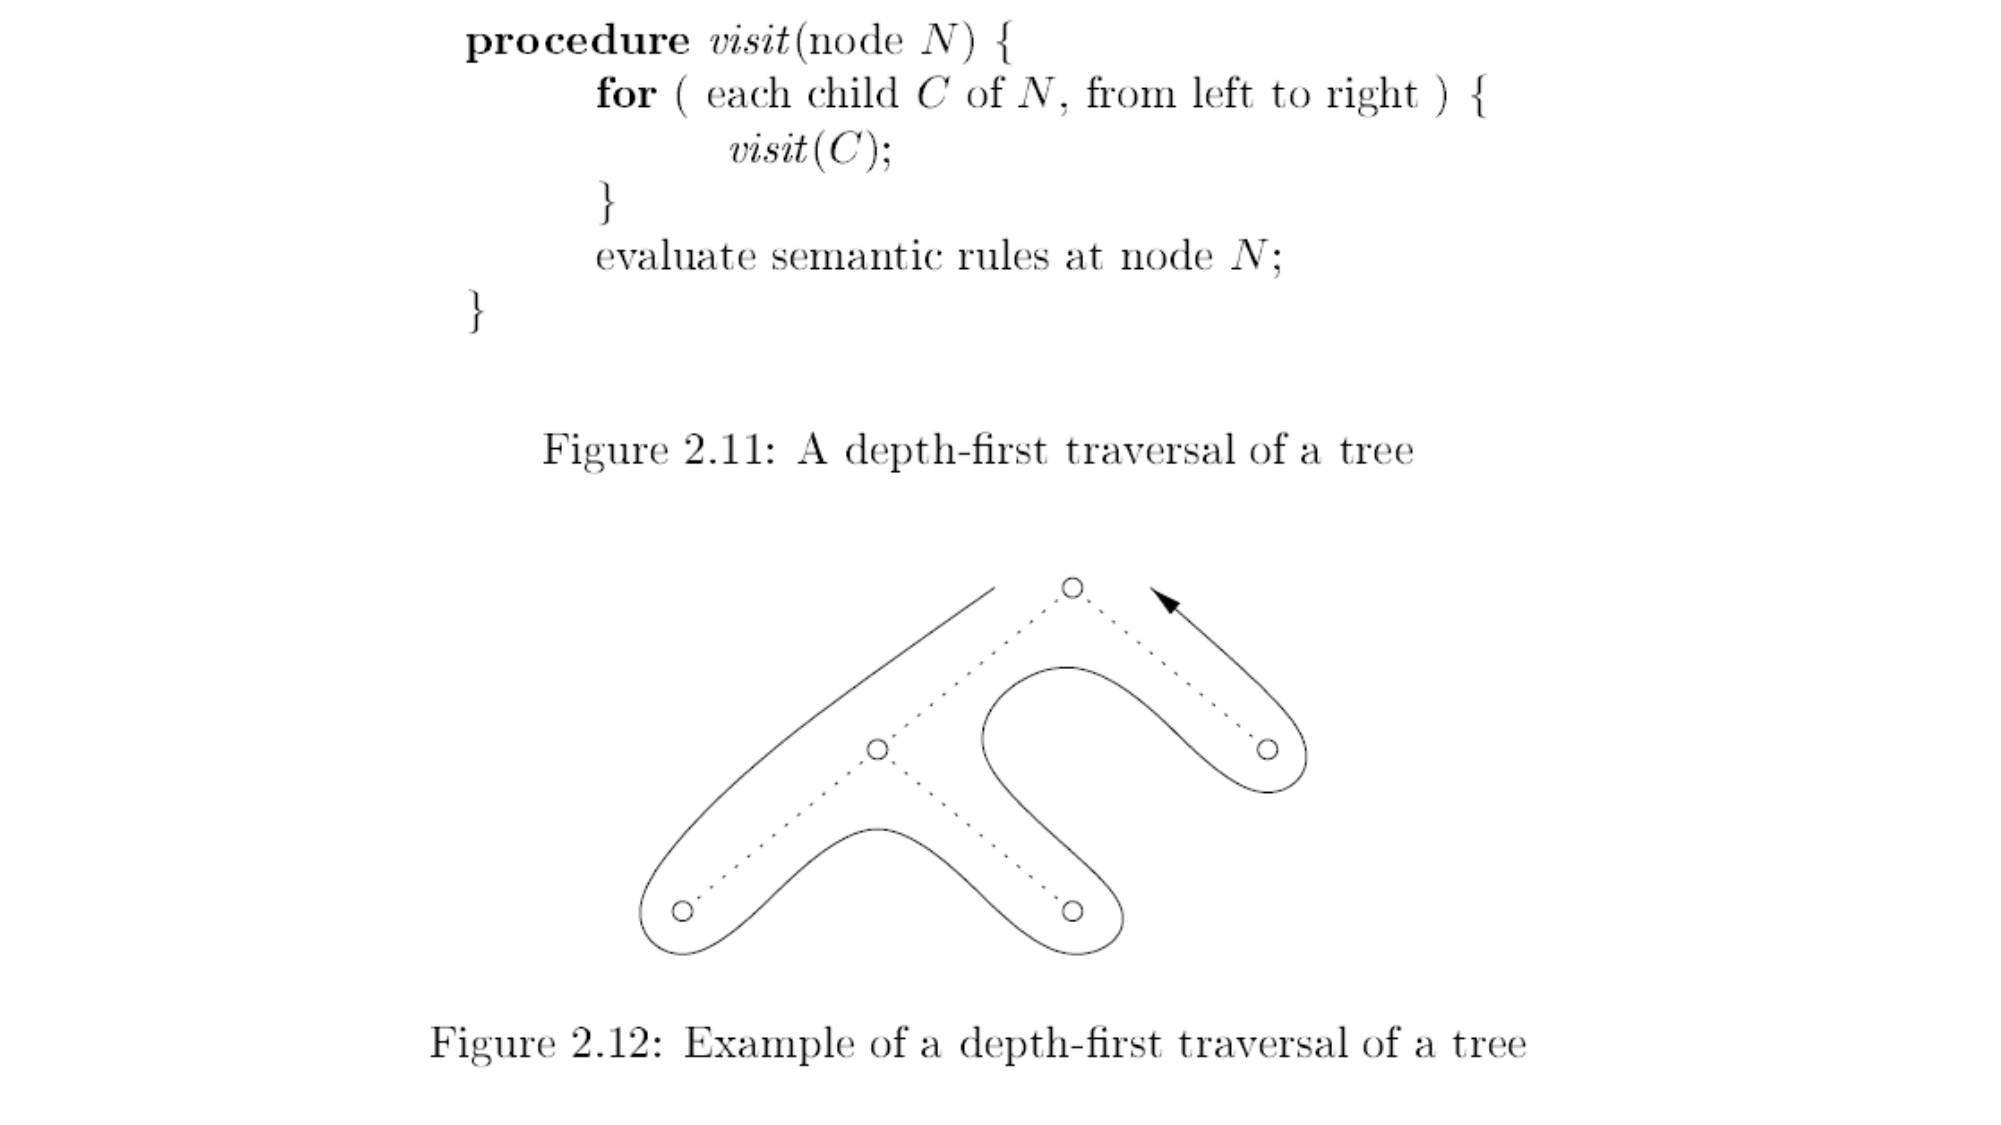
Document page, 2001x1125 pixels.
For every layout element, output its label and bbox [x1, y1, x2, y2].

picture [399, 0, 1588, 1085]
